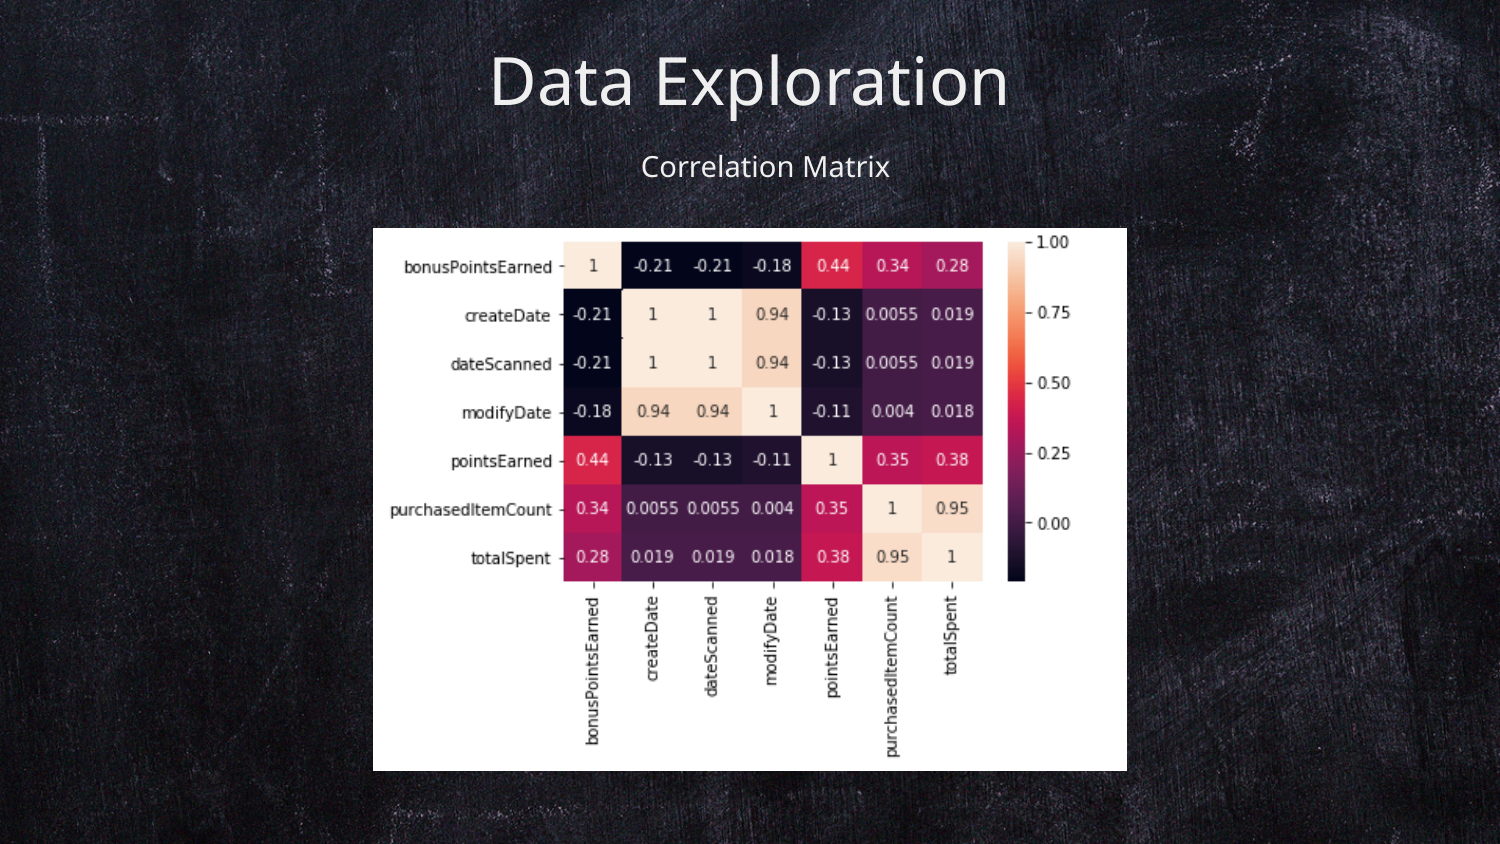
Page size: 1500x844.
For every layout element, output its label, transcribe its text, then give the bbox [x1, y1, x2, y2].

title Data Exploration [117, 11, 1383, 147]
picture [0, 0, 1500, 844]
text_box Correlation Matrix [512, 132, 1027, 199]
